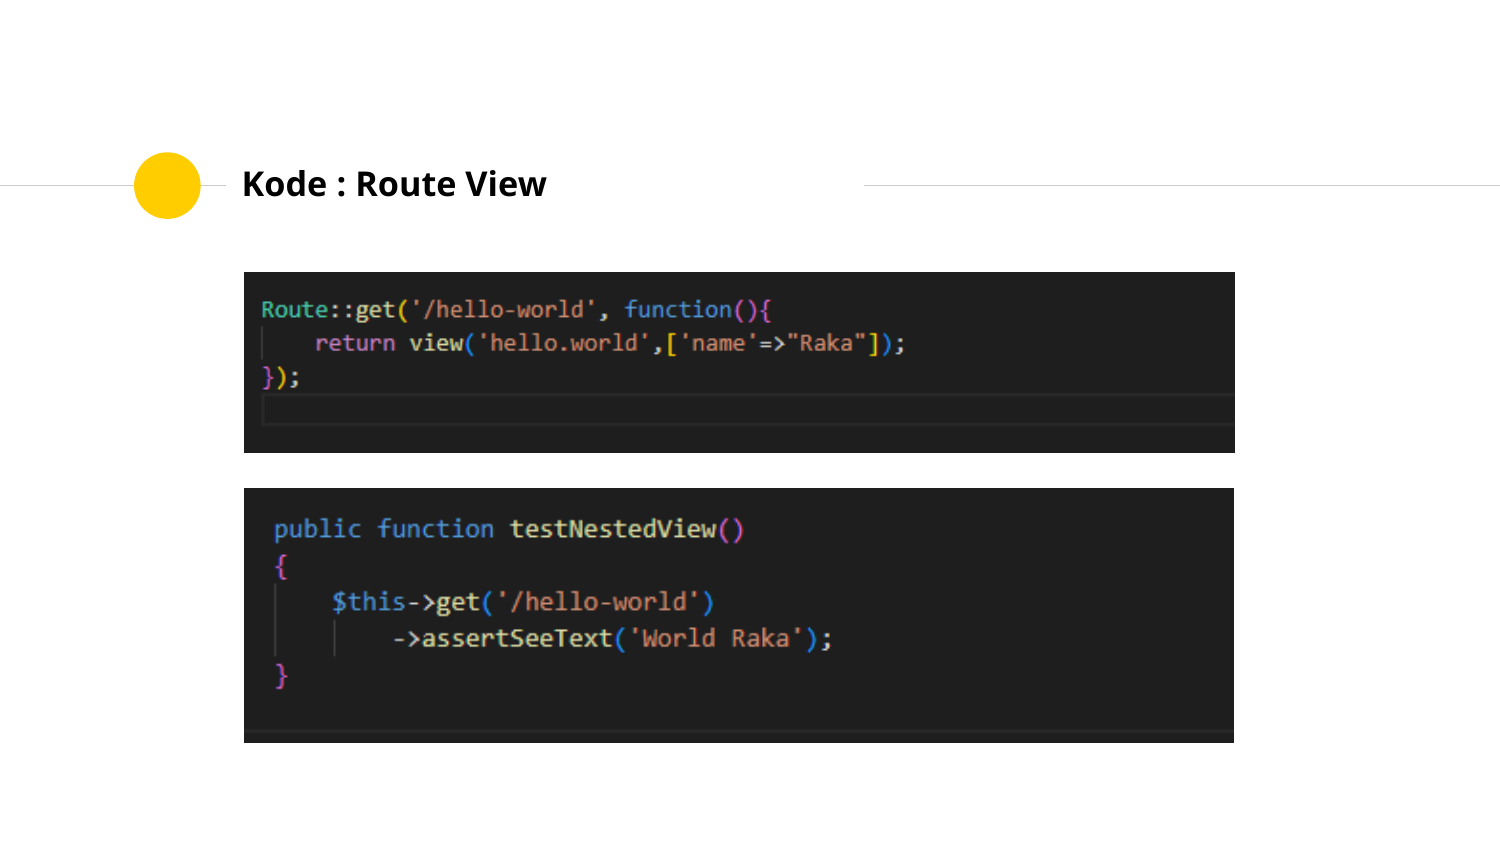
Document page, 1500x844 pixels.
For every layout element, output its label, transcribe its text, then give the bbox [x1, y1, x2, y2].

title Kode : Route View [226, 146, 863, 219]
picture [244, 488, 1234, 743]
picture [244, 272, 1236, 454]
